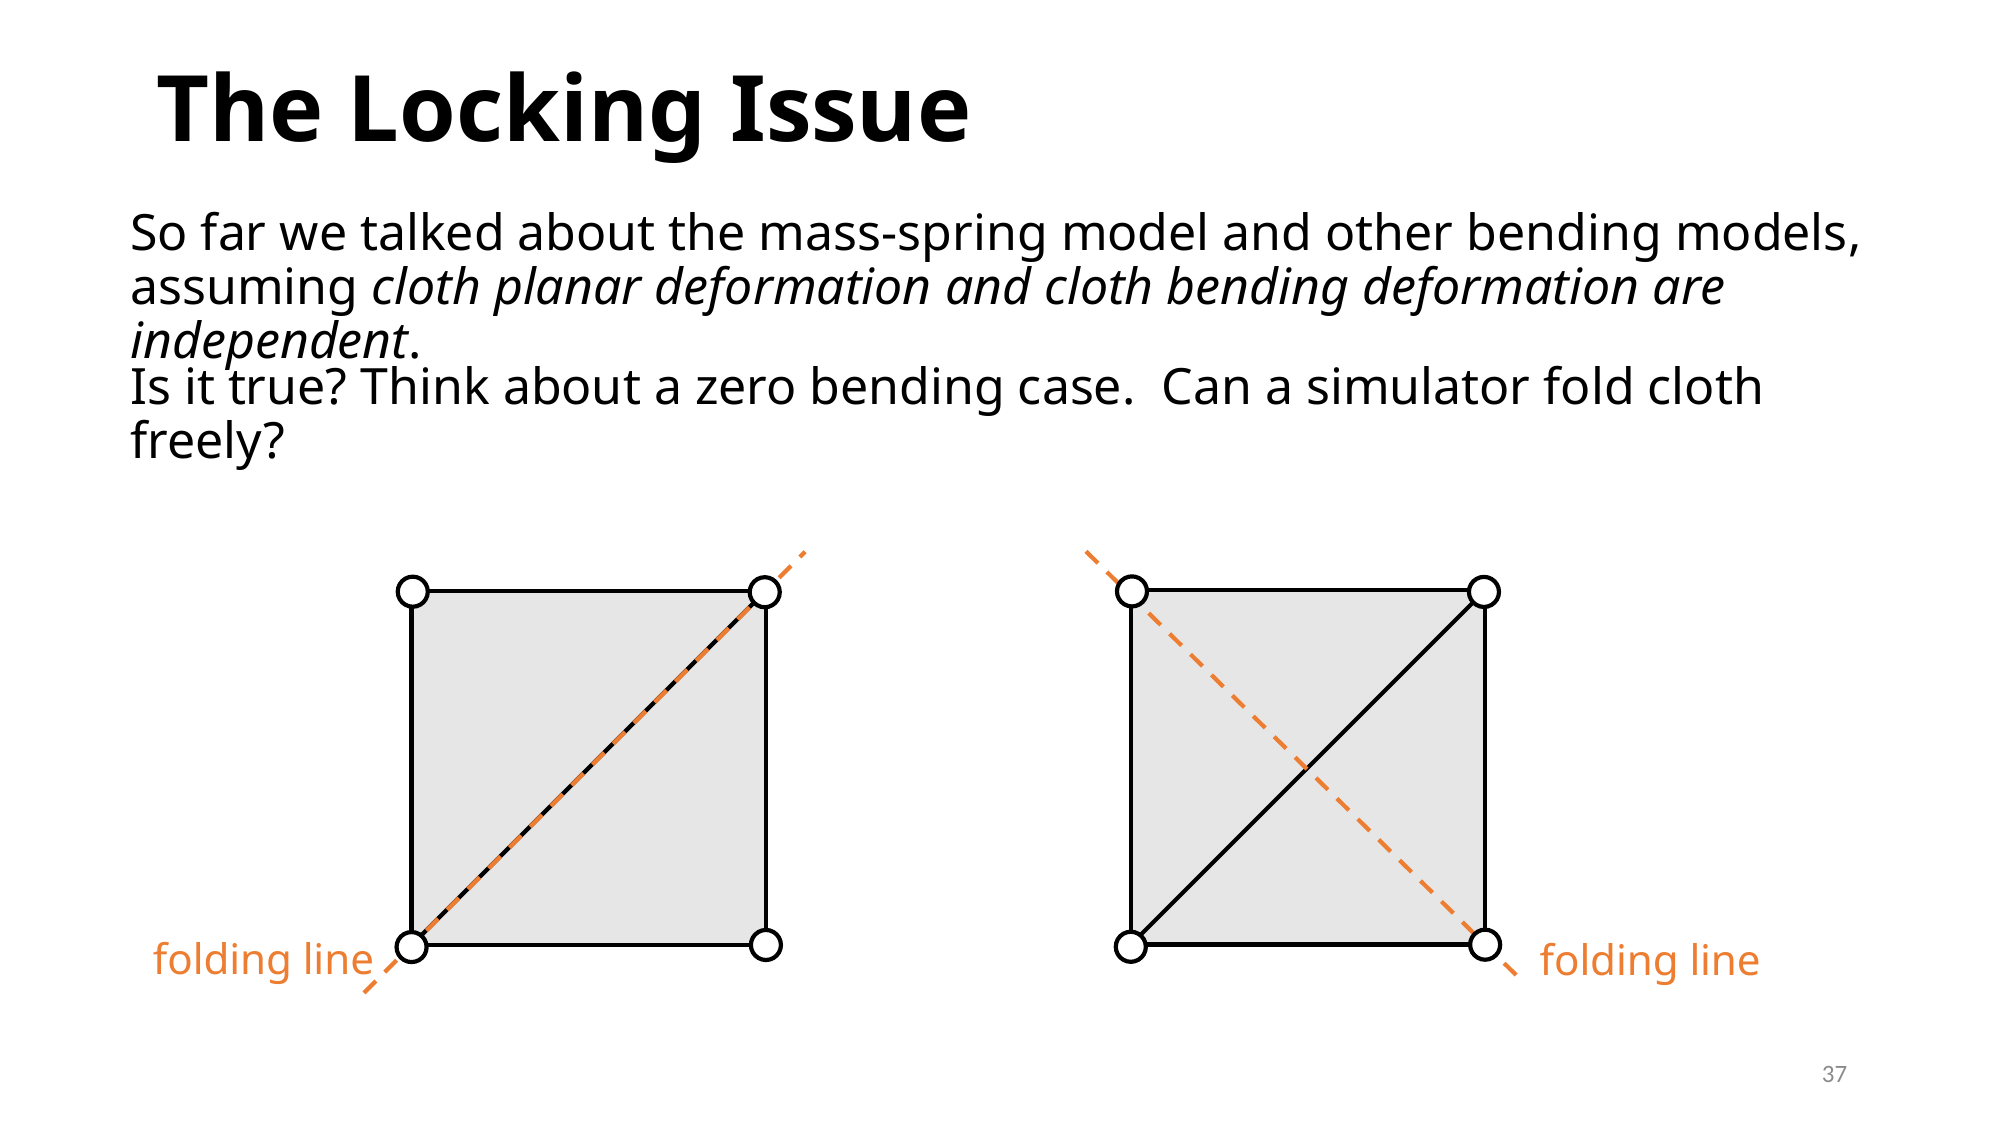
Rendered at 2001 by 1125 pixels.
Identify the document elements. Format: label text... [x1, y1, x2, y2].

text_box folding line [137, 929, 363, 992]
title The Locking Issue [141, 3, 1867, 179]
text_box Is it true? Think about a zero bending case. Can a simulator fold cloth freely? [115, 307, 1894, 525]
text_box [363, 551, 806, 993]
text_box folding line [1524, 931, 1793, 993]
text_box So far we talked about the mass-spring model and other bending models, assuming cloth planar deformation and cloth bending deformation are independent. [115, 179, 1894, 307]
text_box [1085, 551, 1525, 984]
slide_number 37 [1412, 1042, 1863, 1103]
